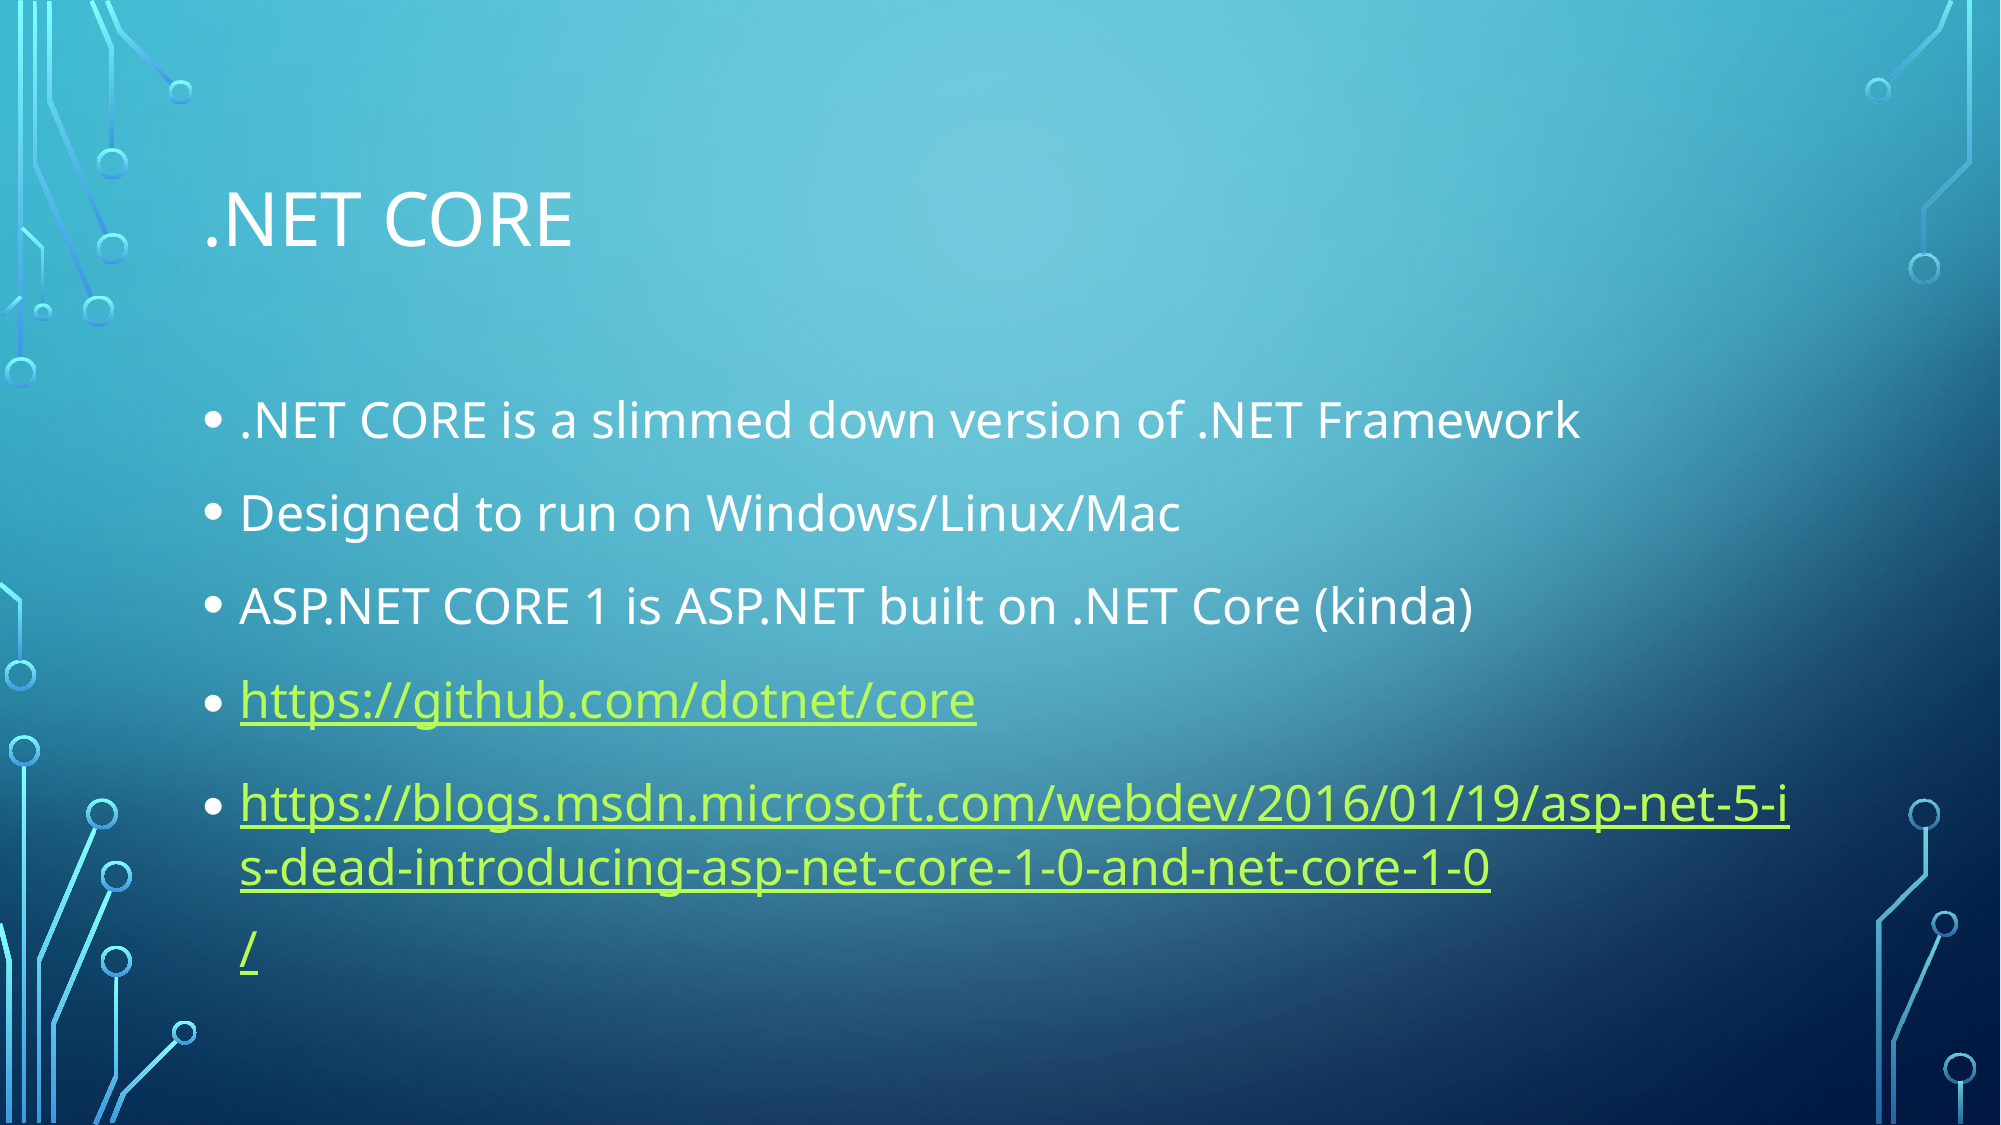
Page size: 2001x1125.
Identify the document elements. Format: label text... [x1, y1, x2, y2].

list .NET CORE is a slimmed down version of .NET Framework Designed to run on Windows/Linux/Mac ASP.NET CORE 1 is ASP.NET built on .NET Core (kinda) https://github.com/dotnet/core https://blogs.msdn.microsoft.com/webdev/2016/01/19/asp-net-5-is-dead-introducing-asp-net-core-1-0-and-net-core-1-0/ [187, 369, 1813, 950]
title .NET CORE [187, 101, 1813, 344]
